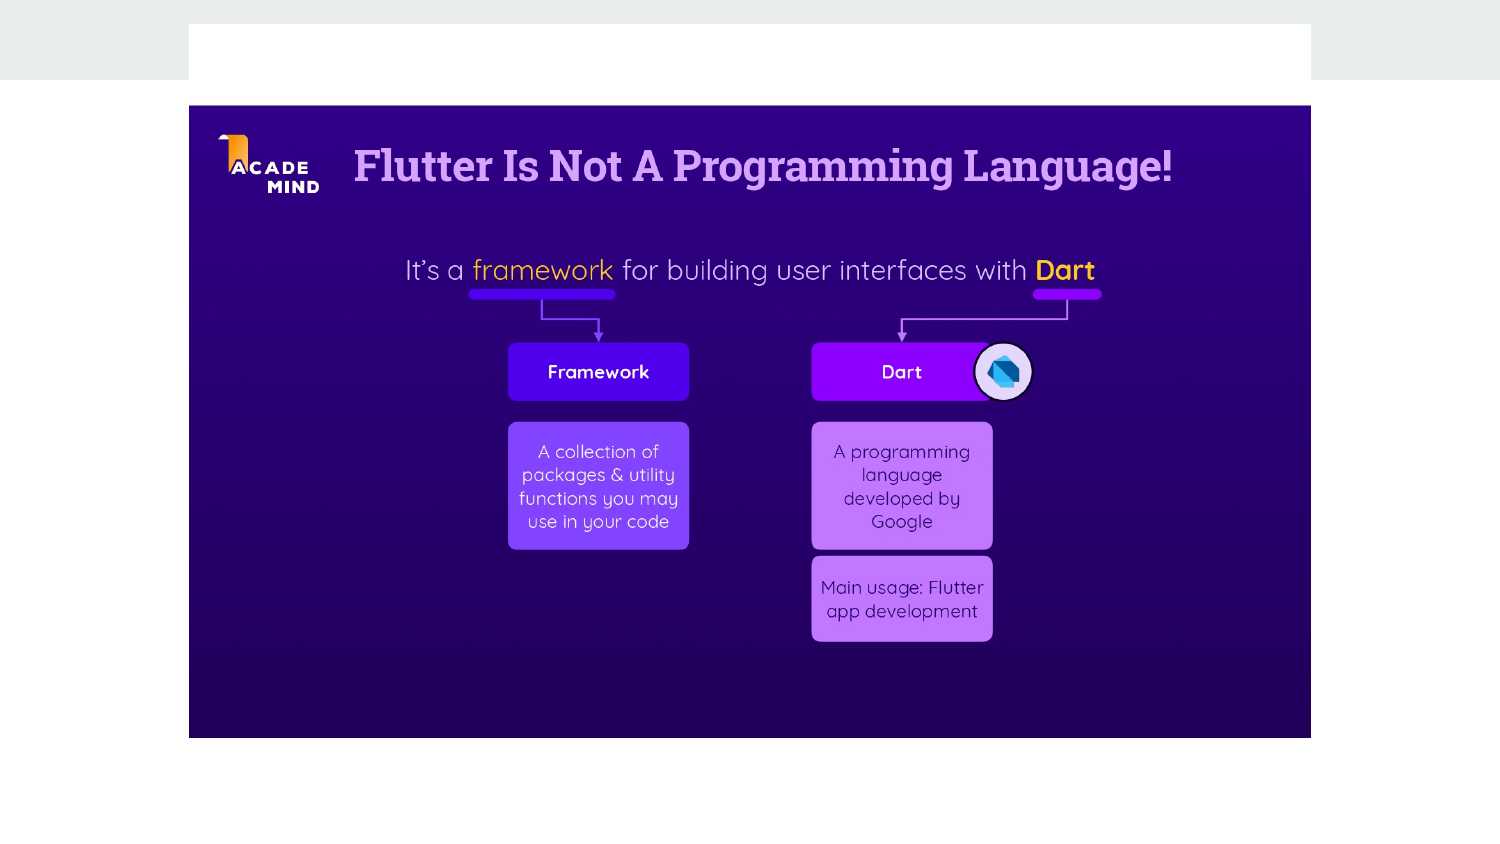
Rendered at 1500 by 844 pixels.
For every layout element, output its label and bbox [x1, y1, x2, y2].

picture [188, 24, 1312, 819]
